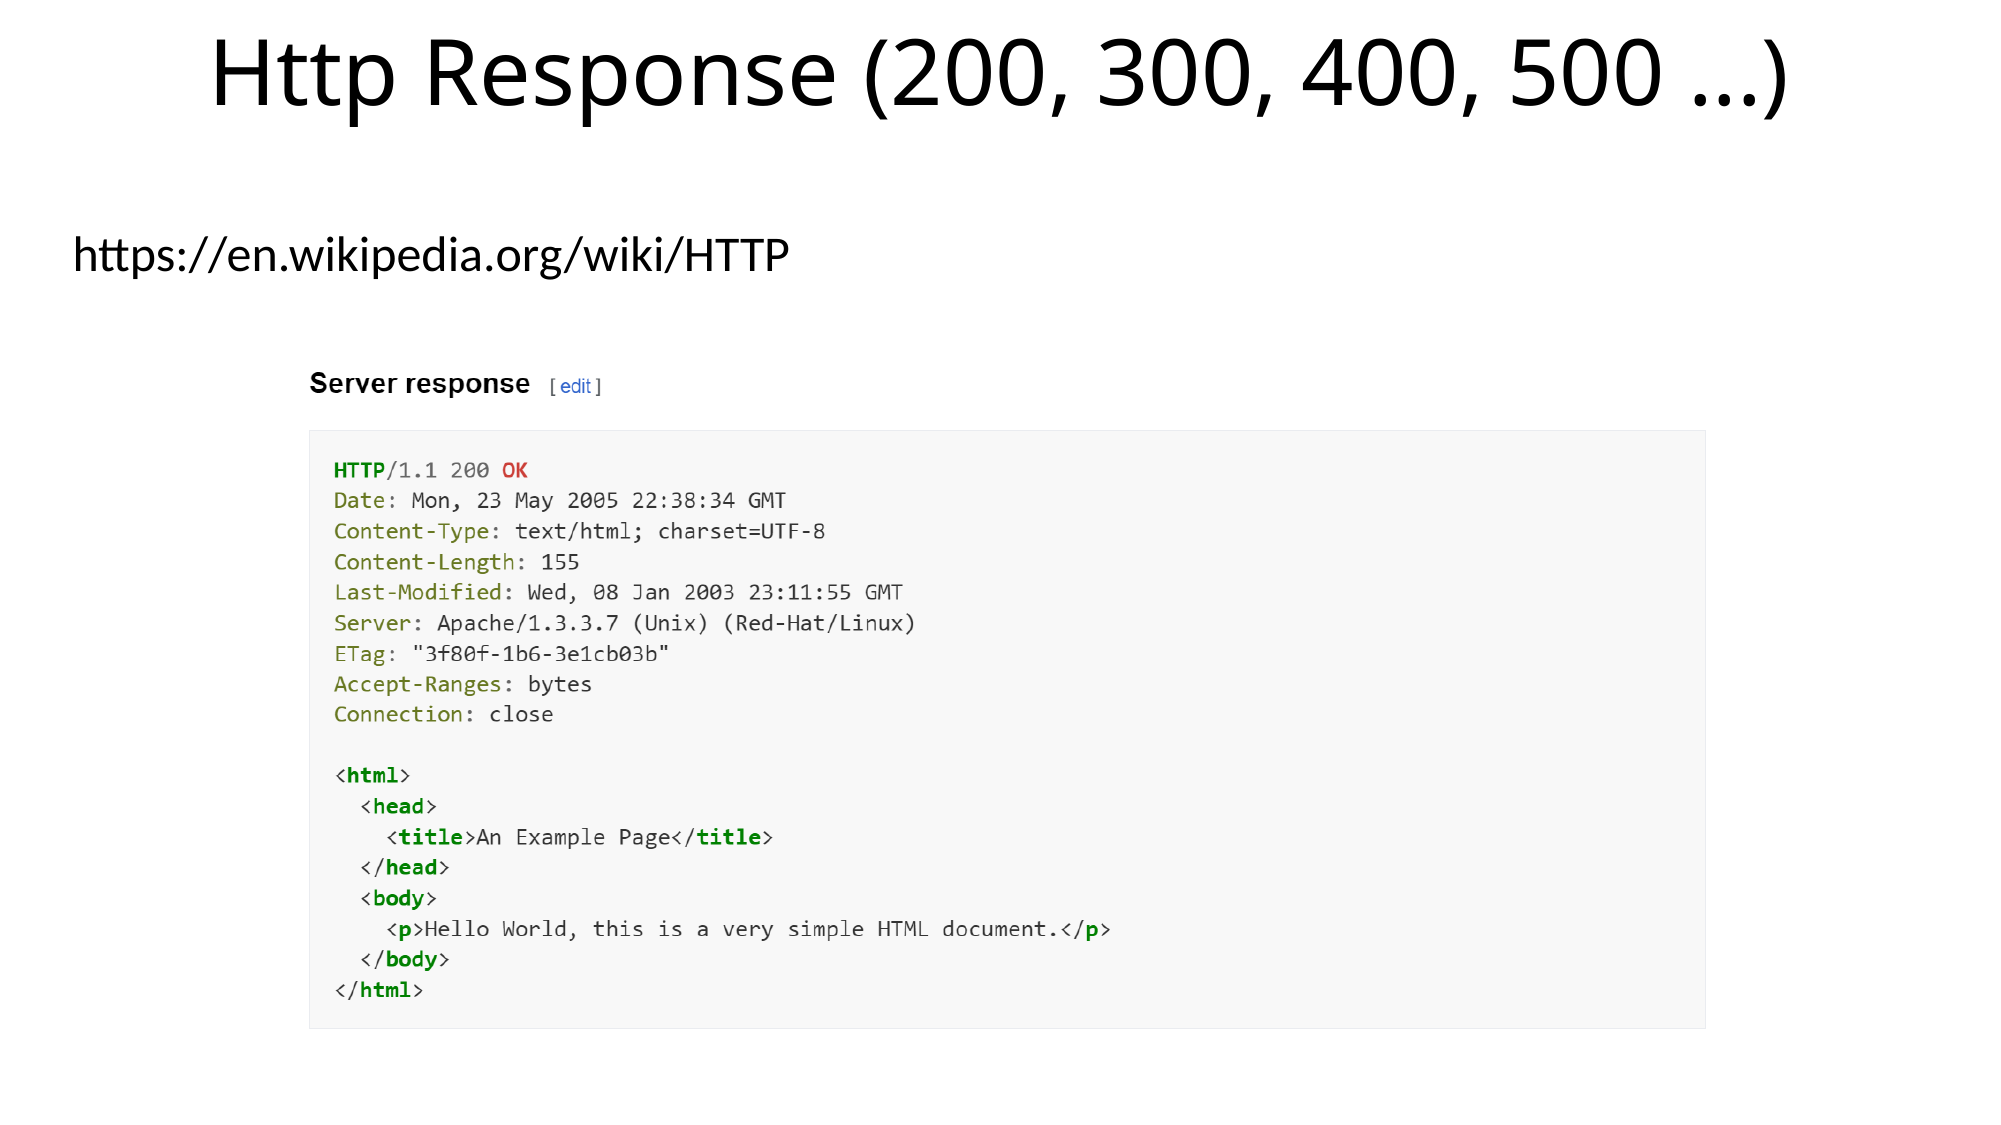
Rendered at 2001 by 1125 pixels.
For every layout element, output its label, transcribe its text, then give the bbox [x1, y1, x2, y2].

text_box https://en.wikipedia.org/wiki/HTTP [57, 213, 1058, 289]
title Http Response (200, 300, 400, 500 ...) [137, 0, 1863, 152]
picture [277, 363, 1722, 1035]
